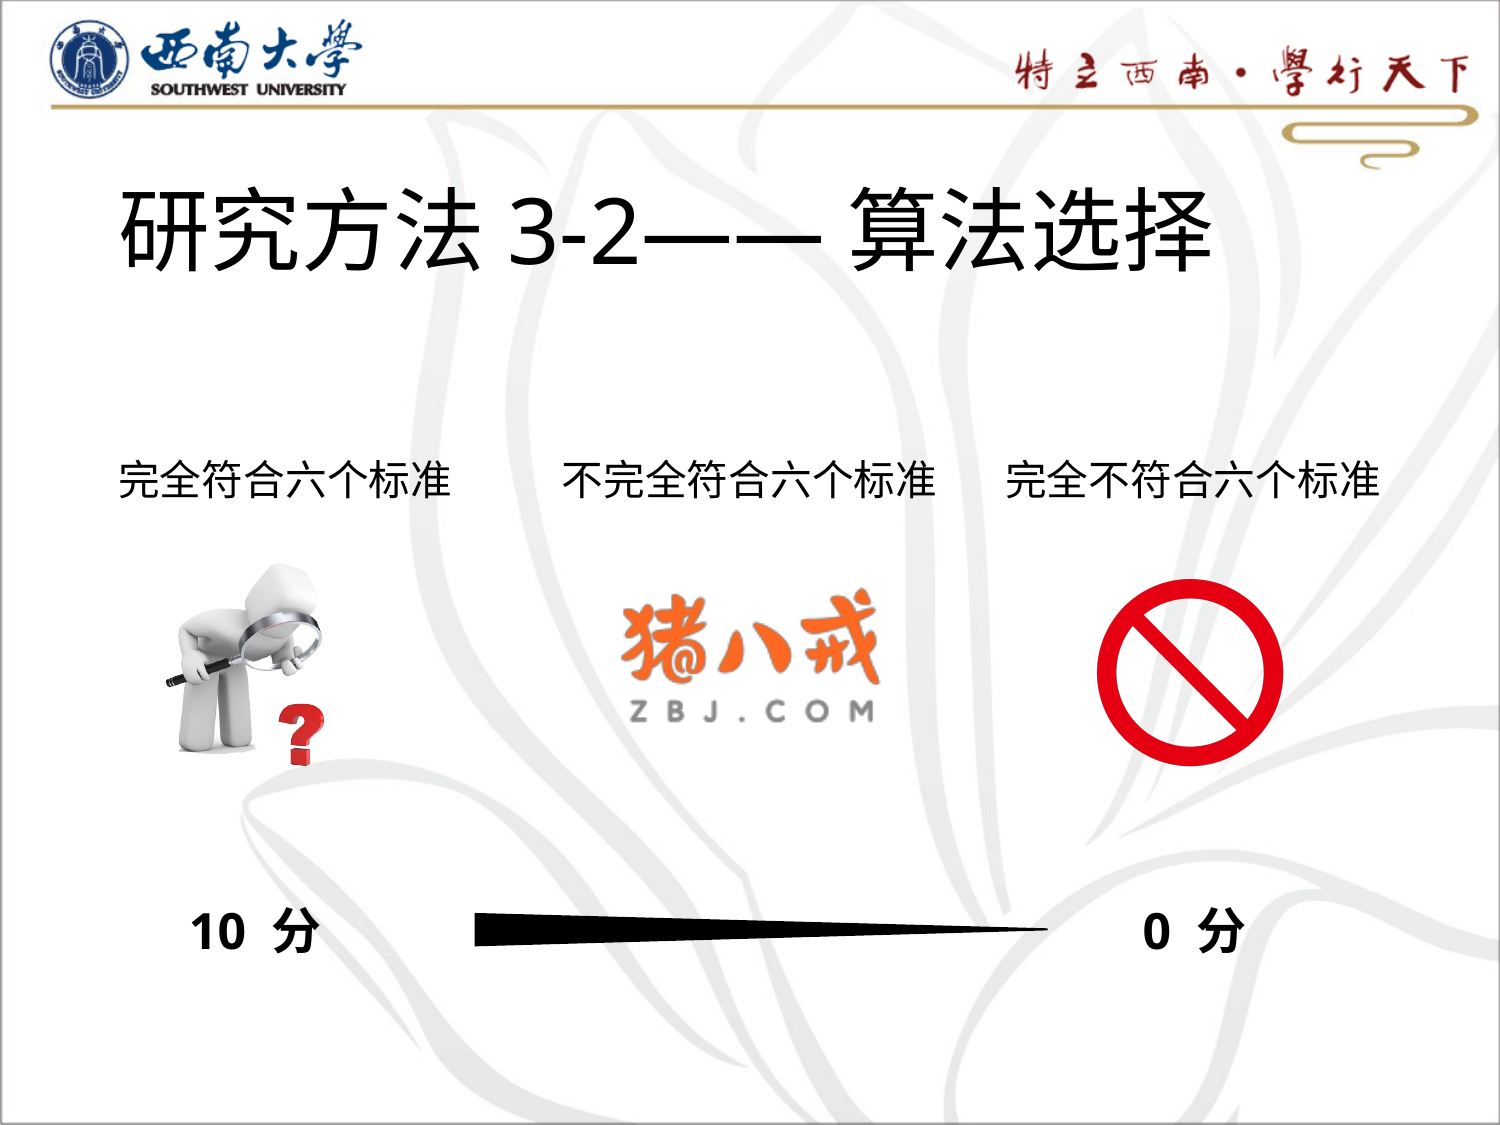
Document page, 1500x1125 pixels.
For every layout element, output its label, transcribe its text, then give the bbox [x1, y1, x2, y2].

list 不完全符合六个标准 [546, 435, 954, 513]
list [572, 530, 928, 781]
title 研究方法3-2——算法选择 [103, 125, 1397, 344]
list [103, 541, 407, 770]
text_box 完全不符合六个标准 [990, 435, 1397, 513]
list 完全符合六个标准 [103, 435, 476, 513]
text_box [474, 912, 1048, 947]
text_box 0 分 [1127, 891, 1261, 967]
picture [0, 0, 1500, 1125]
text_box 10 分 [174, 891, 336, 967]
